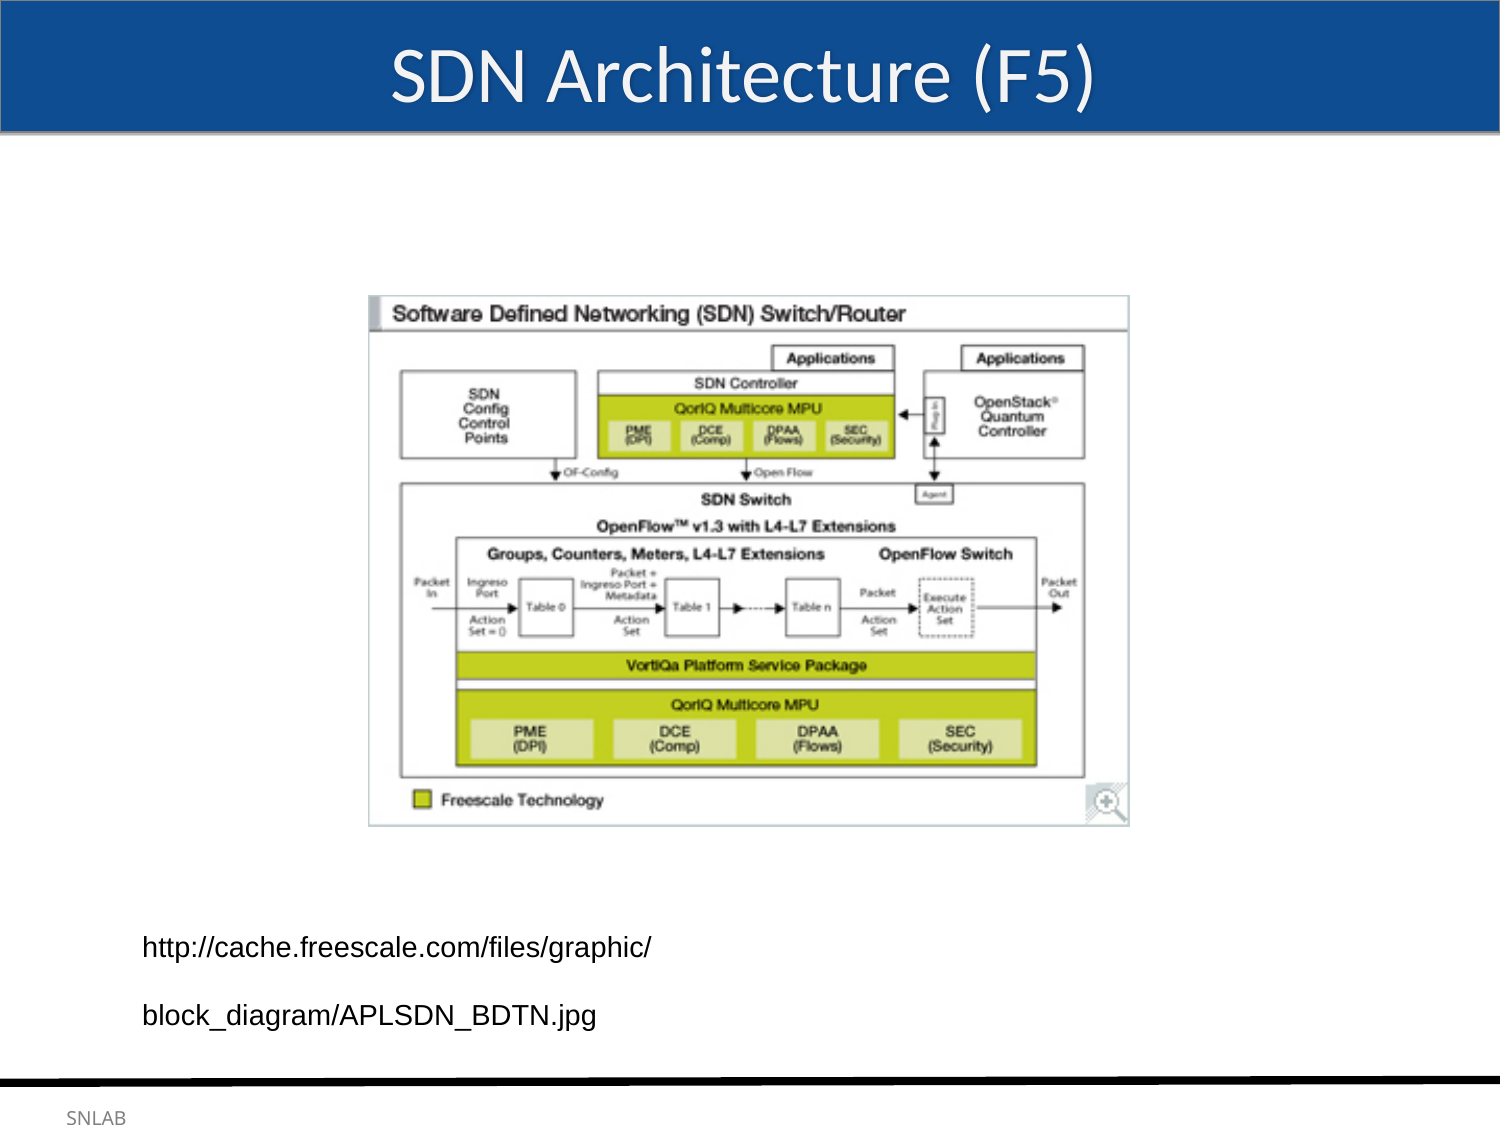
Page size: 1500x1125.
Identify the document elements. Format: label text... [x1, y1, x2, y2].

title SDN Architecture (F5) [41, 13, 1447, 127]
picture [79, 1114, 86, 1125]
text_box http://cache.freescale.com/files/graphic/block_diagram/APLSDN_BDTN.jpg [127, 887, 878, 1039]
picture [0, 1085, 1500, 1125]
picture [0, 133, 1500, 1078]
